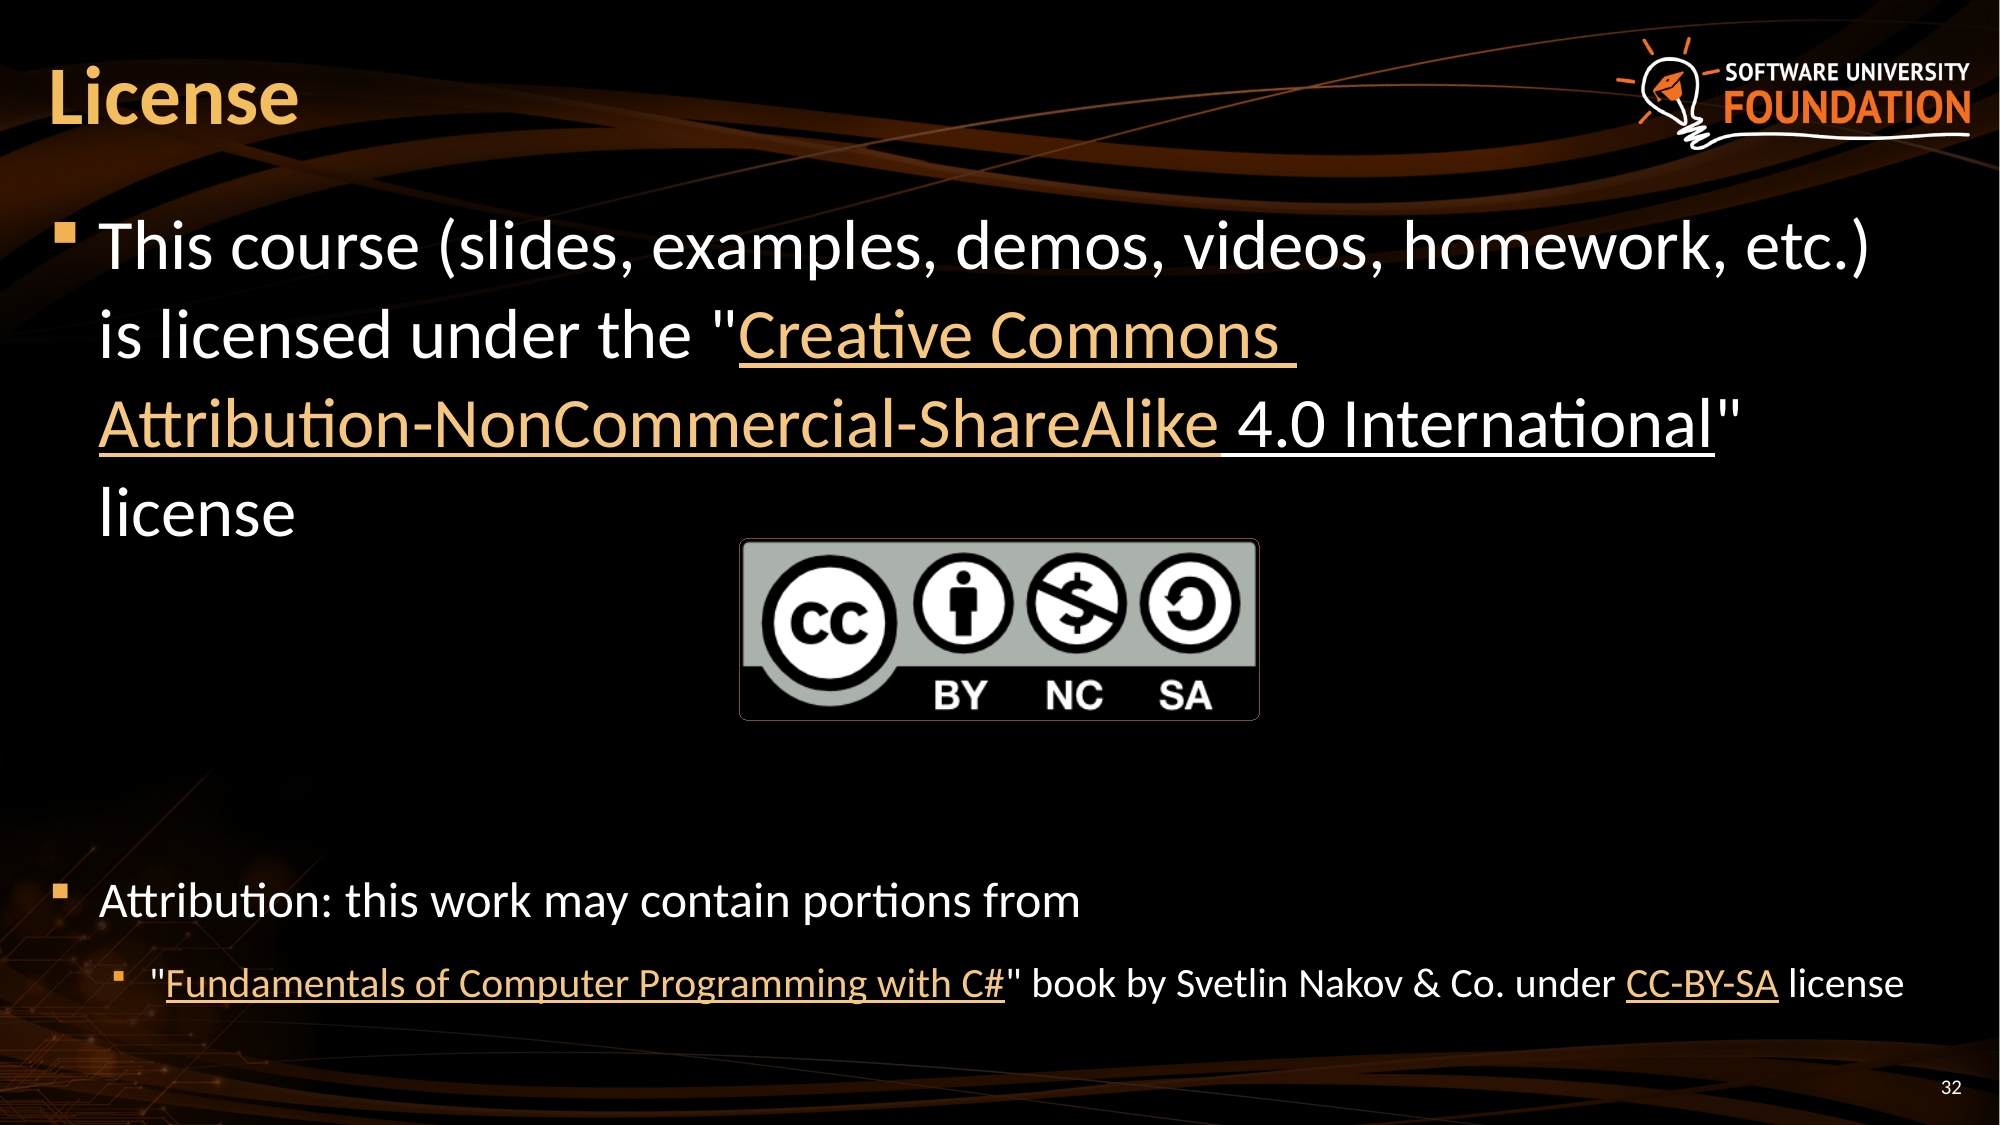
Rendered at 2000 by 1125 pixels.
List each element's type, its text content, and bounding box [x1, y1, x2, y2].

picture [0, 0, 2000, 1125]
title License [30, 6, 1602, 189]
list This course (slides, examples, demos, videos, homework, etc.) is licensed under the "Creative Commons Attribution-NonCommercial-ShareAlike 4.0 International" license Attribution: this work may contain portions from "Fundamentals of Computer Programming with C#" book by Svetlin Nakov & Co. under CC-BY-SA license [31, 188, 1968, 1103]
slide_number 32 [1897, 1070, 1968, 1103]
